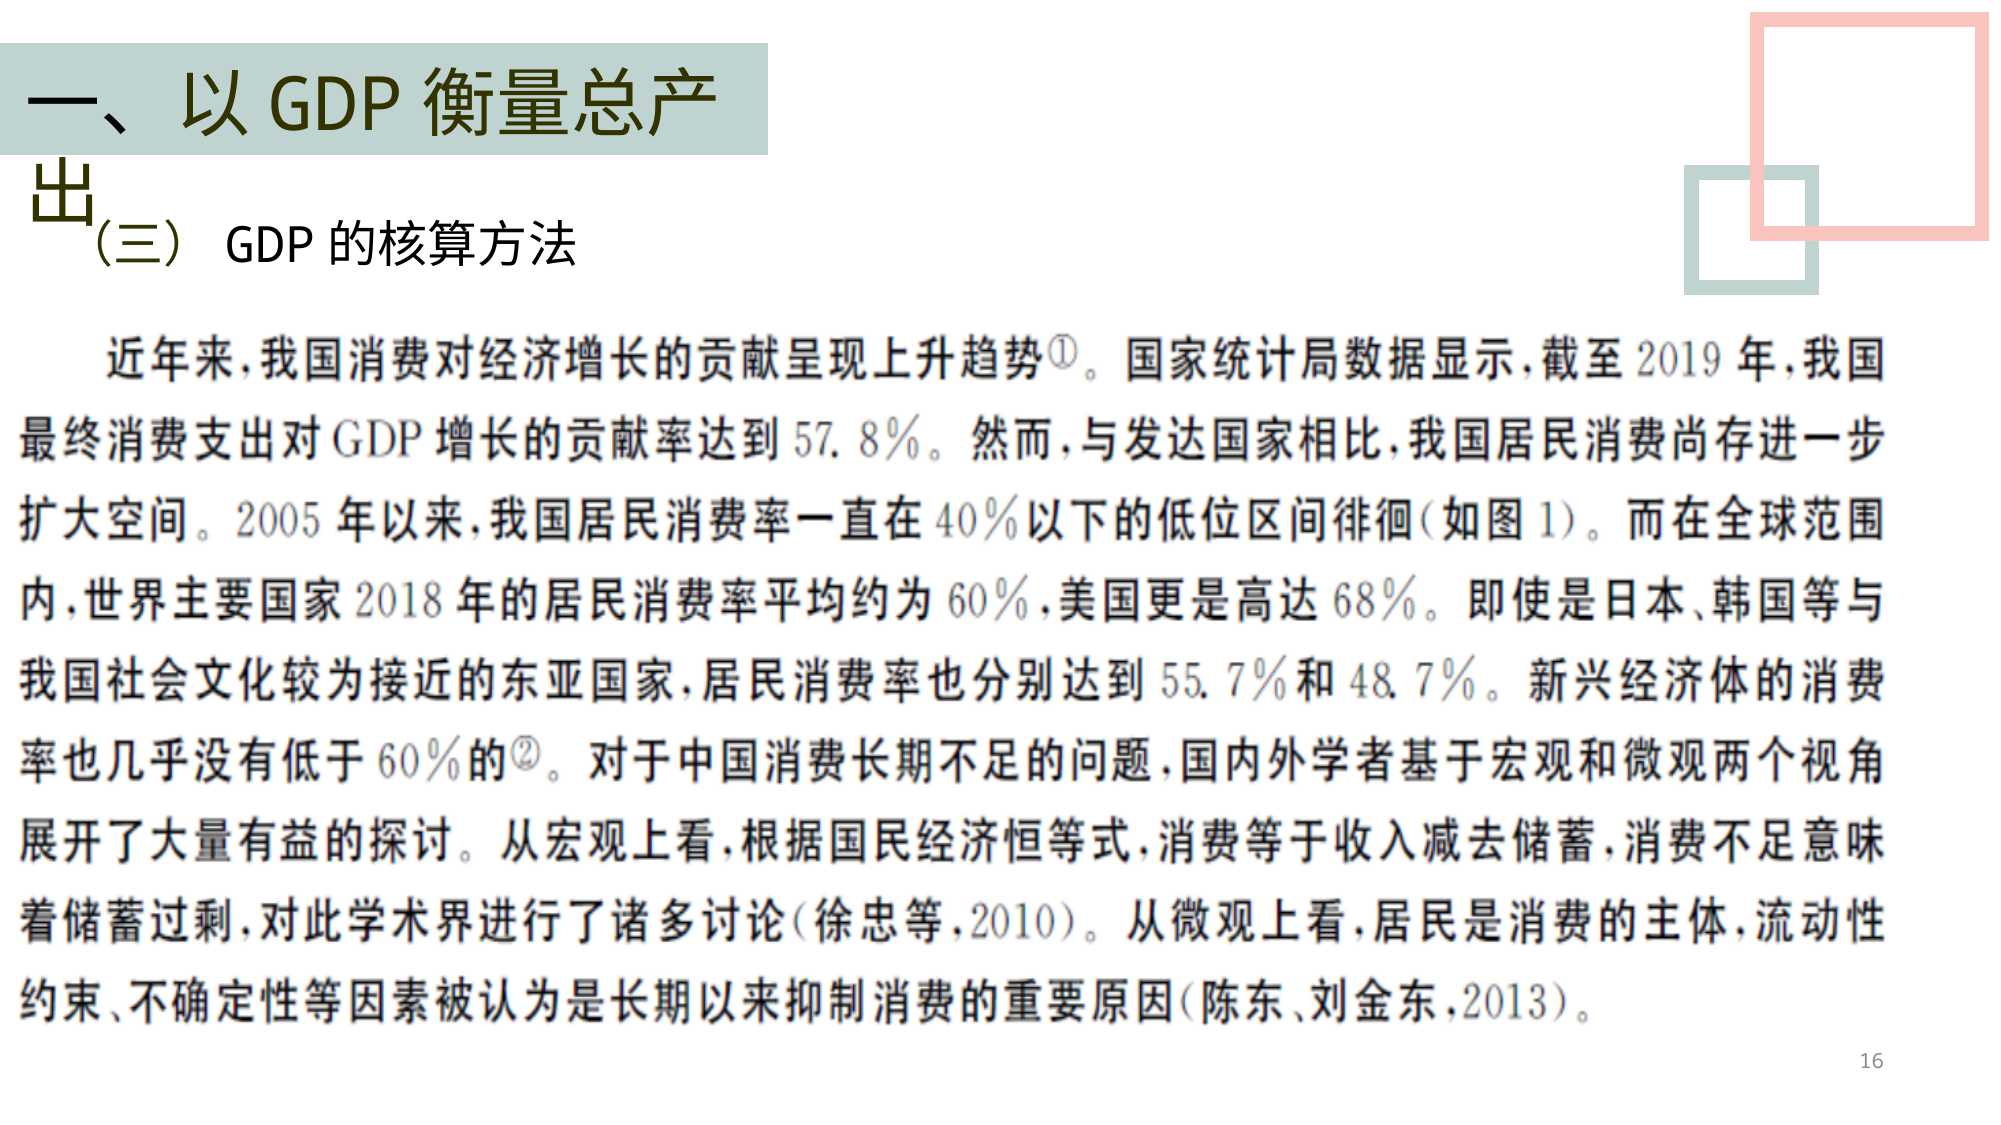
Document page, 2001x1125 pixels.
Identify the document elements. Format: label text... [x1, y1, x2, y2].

picture [0, 310, 1900, 1044]
text_box [1756, 19, 1983, 235]
text_box [1690, 172, 1813, 289]
slide_number 16 [1456, 1044, 1900, 1088]
text_box （三）GDP的核算方法 [49, 205, 593, 280]
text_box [0, 43, 768, 154]
